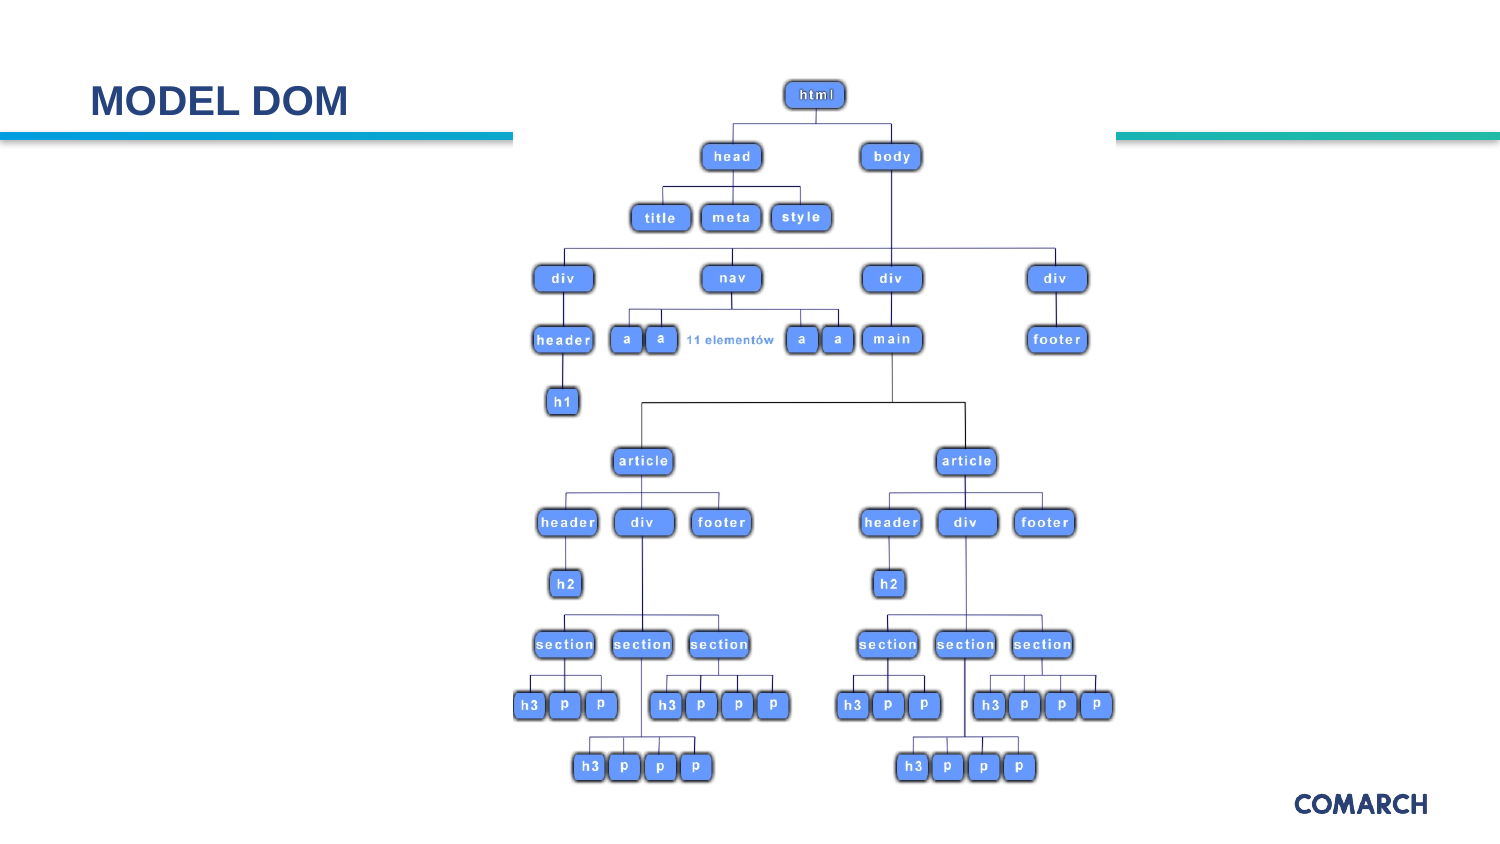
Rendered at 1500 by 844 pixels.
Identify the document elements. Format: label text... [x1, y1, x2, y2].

picture [1294, 793, 1427, 814]
title MODEL DOM [75, 19, 1425, 132]
picture [513, 75, 1116, 829]
